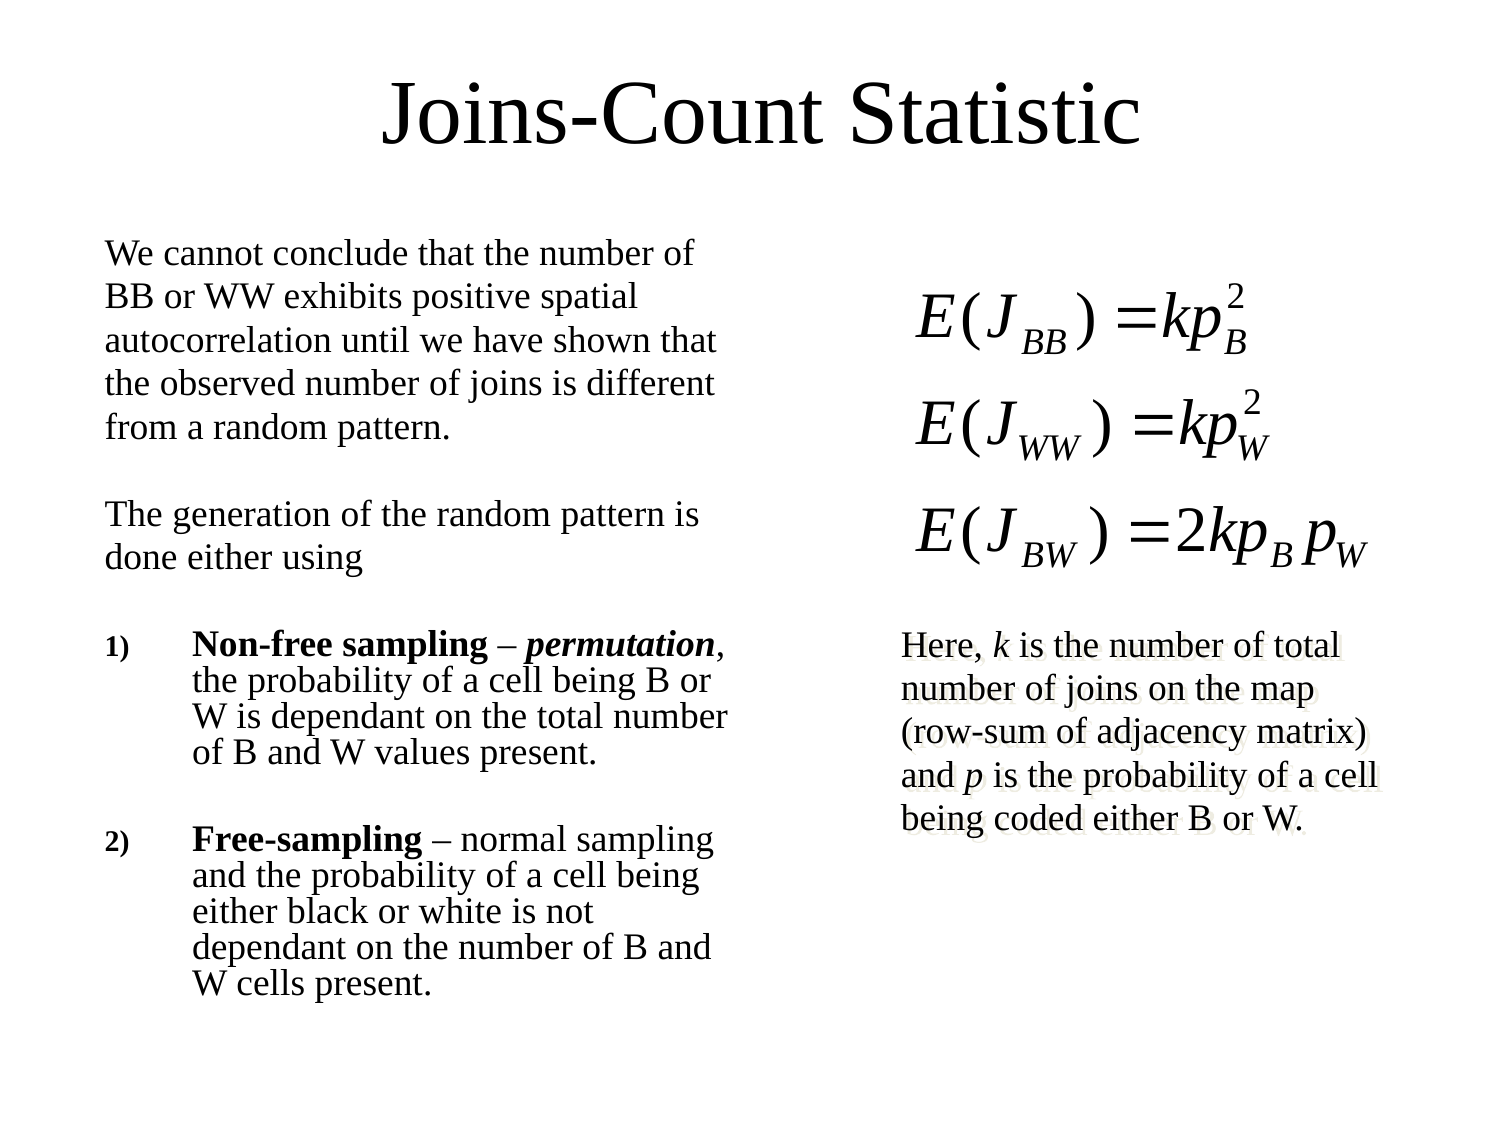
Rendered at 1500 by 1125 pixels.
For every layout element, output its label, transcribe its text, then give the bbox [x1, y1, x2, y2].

text_box Joins-Count Statistic [174, 12, 1350, 201]
text_box Here, k is the number of total number of joins on the map (row-sum of adjacency matrix) and p is the probability of a cell being coded either B or W. [886, 620, 1415, 884]
picture [904, 265, 1381, 585]
text_box We cannot conclude that the number of BB or WW exhibits positive spatial autocorrelation until we have shown that the observed number of joins is different from a random pattern. The generation of the random pattern is done either using Non-free sampling – permutation, the probability of a cell being B or W is dependant on the total number of B and W values present. Free-sampling – normal sampling and the probability of a cell being either black or white is not dependant on the number of B and W cells present. [89, 229, 767, 1053]
